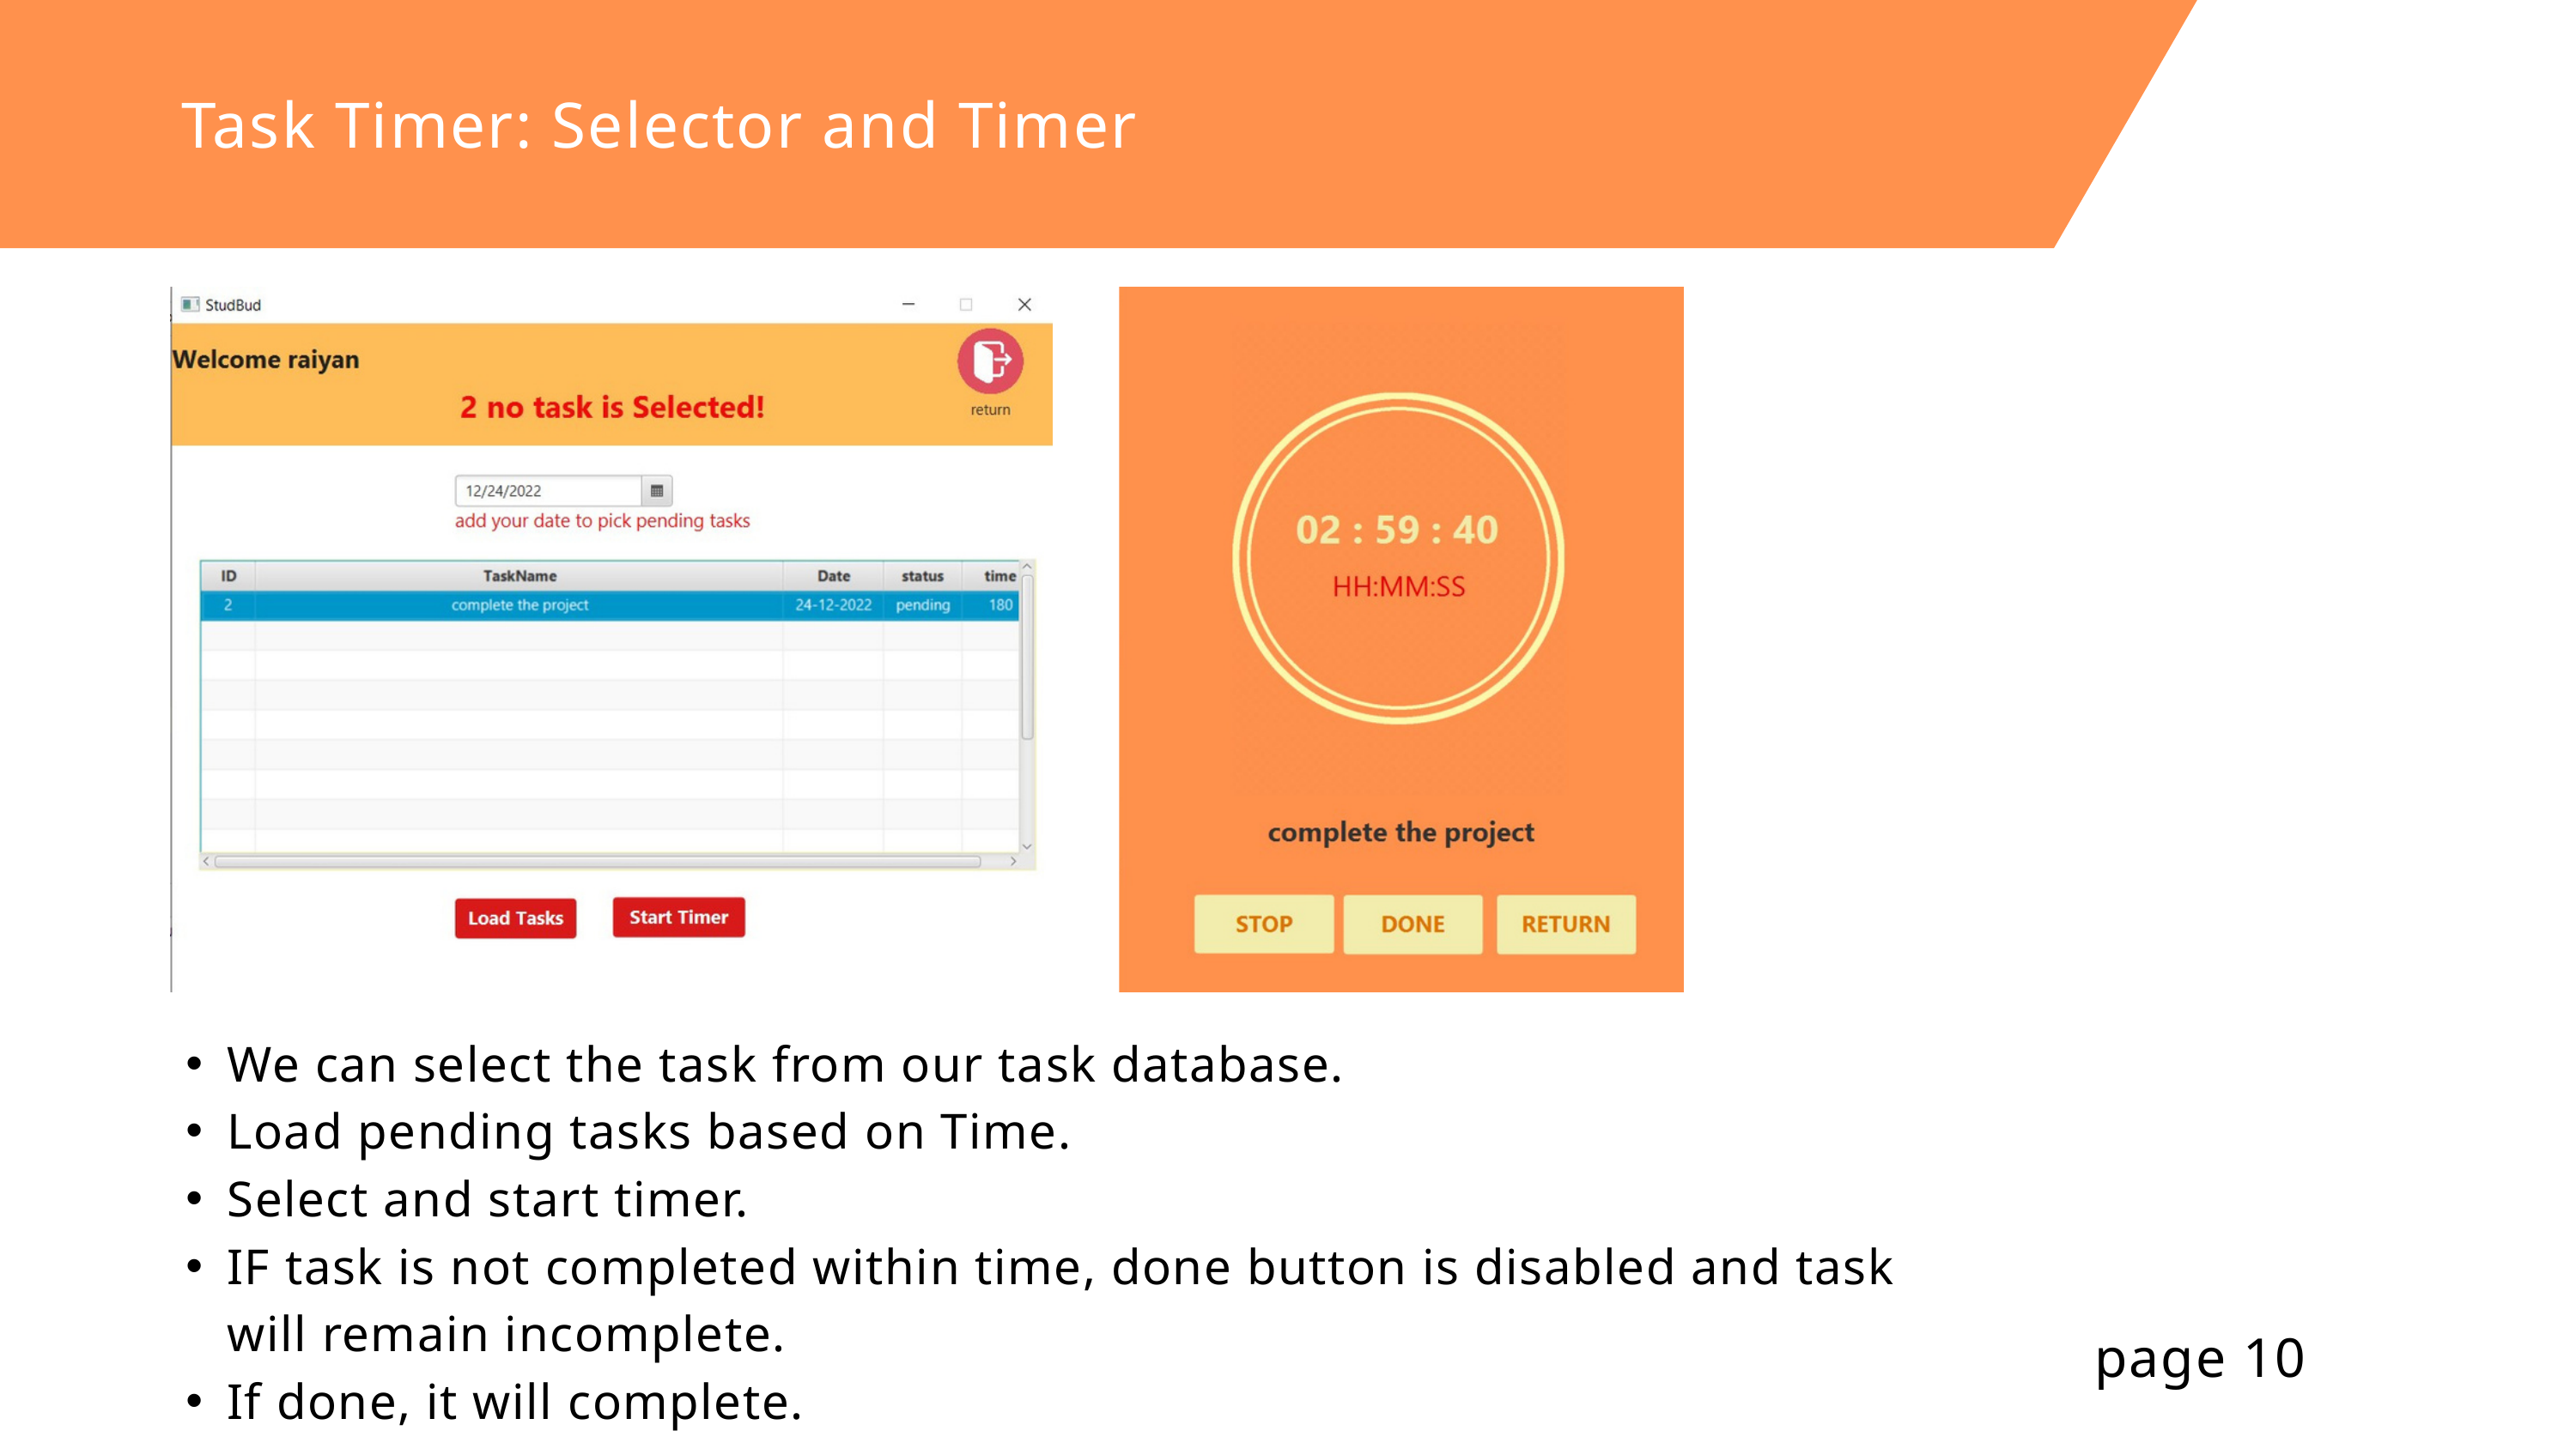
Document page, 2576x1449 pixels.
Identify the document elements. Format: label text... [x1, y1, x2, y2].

picture [169, 286, 1053, 992]
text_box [0, 0, 2432, 249]
text_box page 10 [2094, 1313, 2324, 1389]
text_box We can select the task from our task database. Load pending tasks based on Time. Select and start timer. IF task is not completed within time, done button is disabled and task will remain incomplete. If done, it will complete. [144, 1023, 1959, 1429]
picture [1119, 286, 1685, 992]
